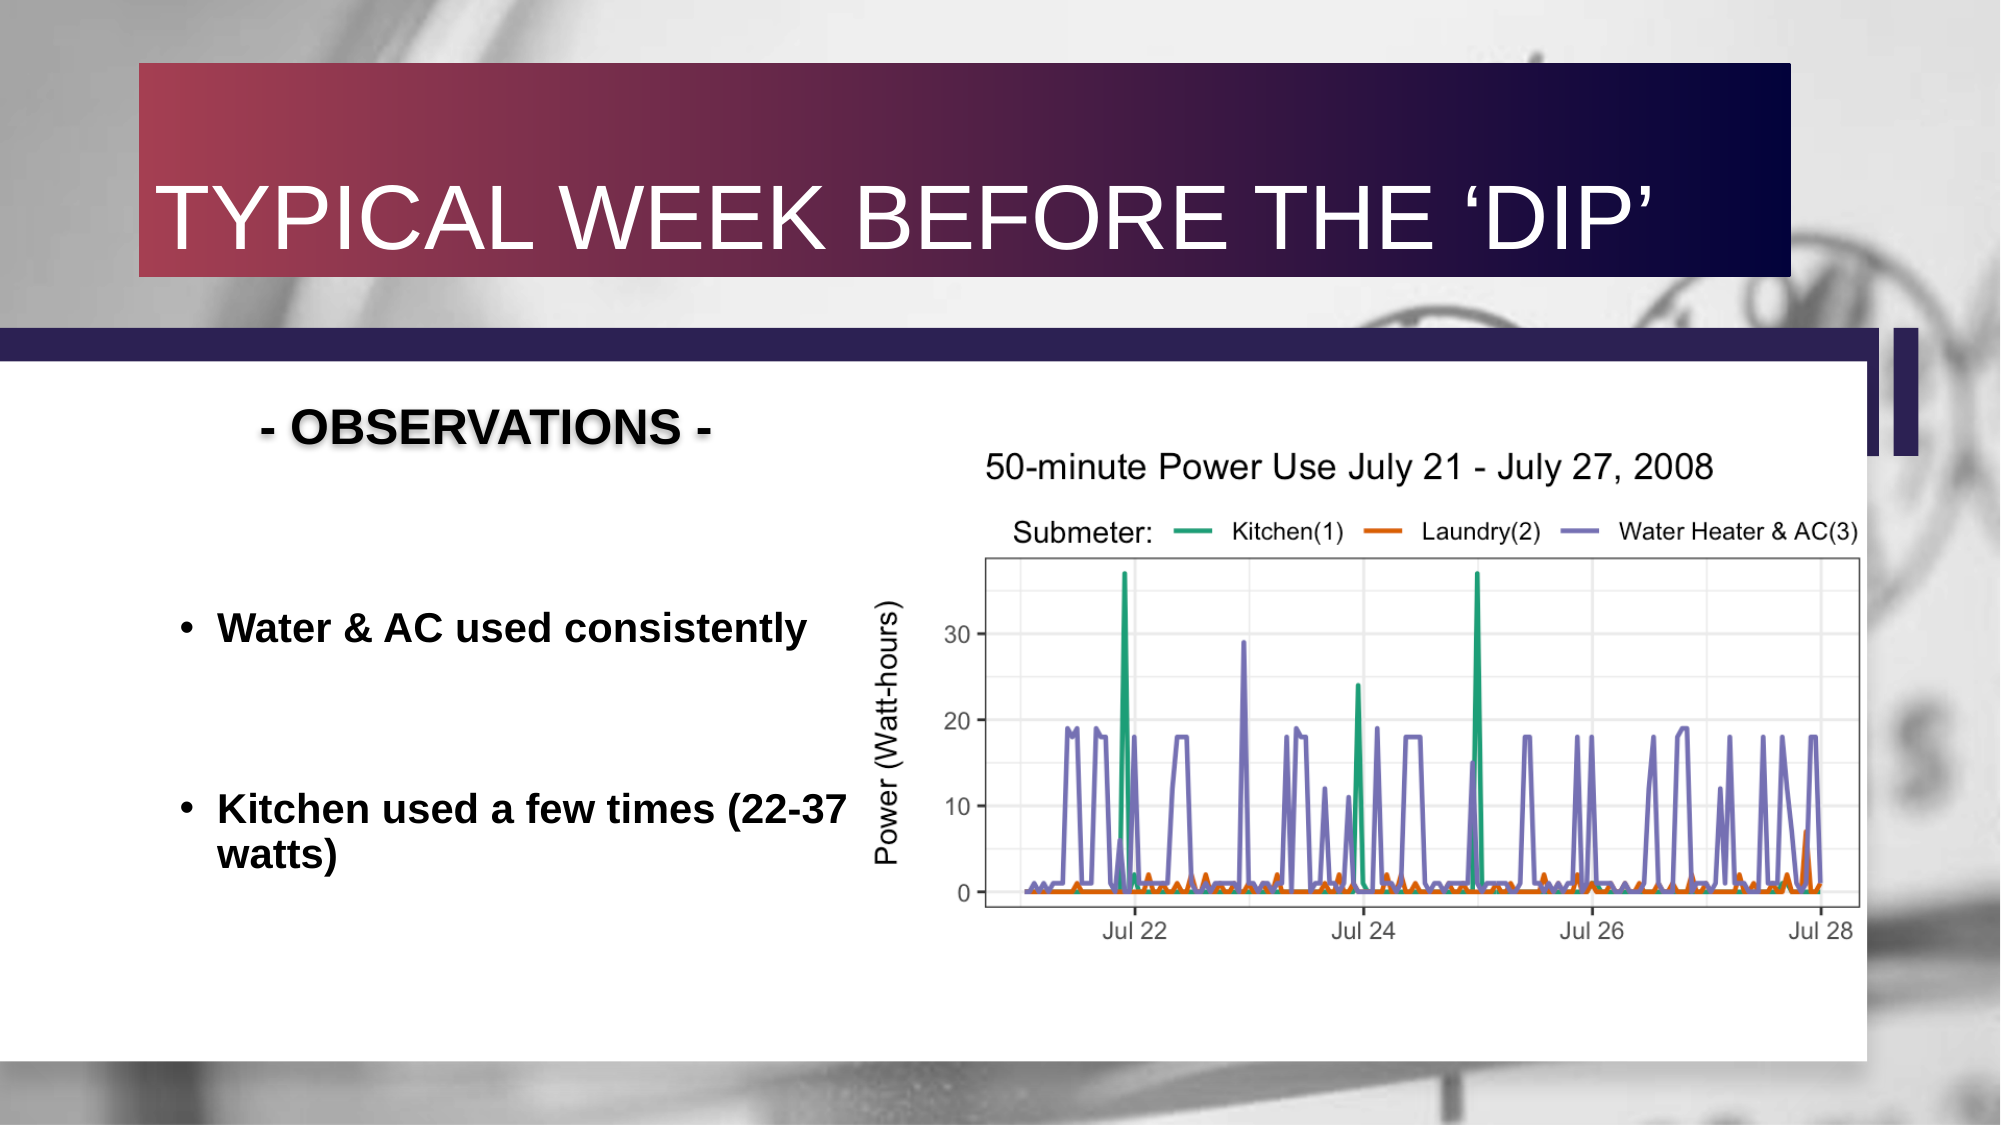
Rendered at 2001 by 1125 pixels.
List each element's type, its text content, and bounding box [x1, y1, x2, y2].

picture [866, 427, 1865, 962]
text_box [0, 326, 1881, 458]
text_box [0, 359, 1869, 1064]
text_box Water & AC used consistently Kitchen used a few times (22-37 watts) [155, 488, 899, 1086]
title TYPICAL WEEK BEFORE THE ‘DIP’ [139, 63, 1791, 277]
text_box [1891, 326, 1921, 458]
text_box - OBSERVATIONS - [180, 393, 807, 498]
text_box [0, 0, 2000, 1125]
